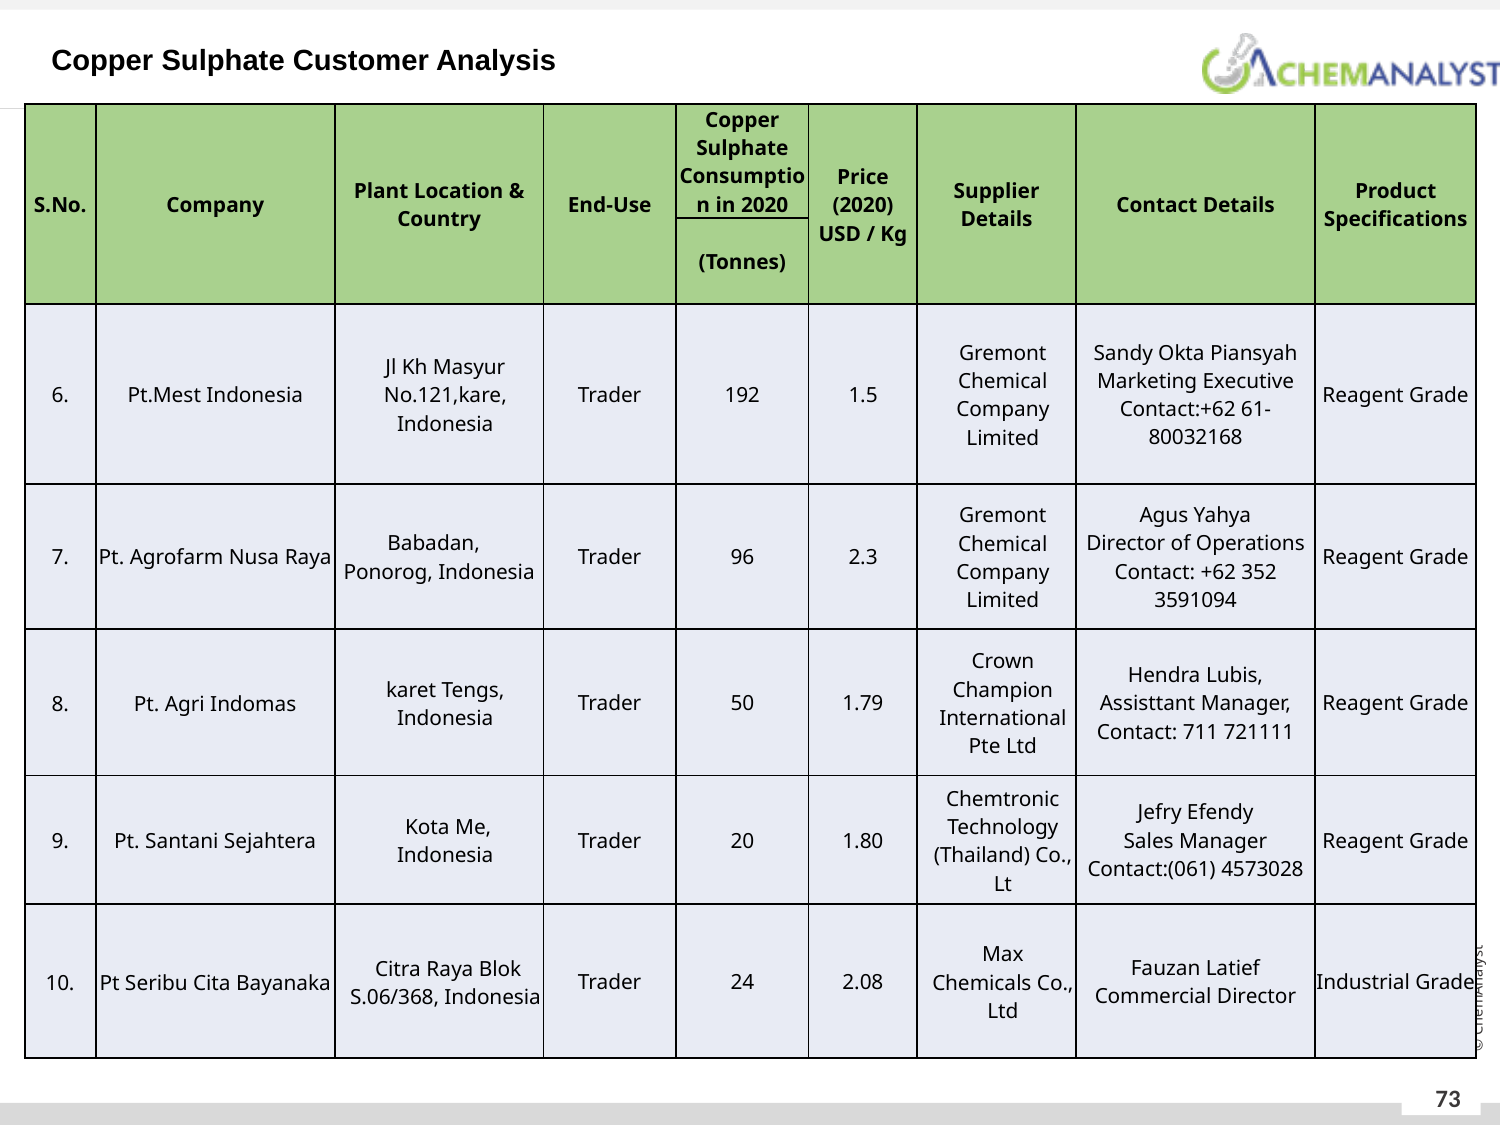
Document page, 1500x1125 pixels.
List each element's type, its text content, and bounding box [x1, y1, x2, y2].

table_cell Reagent Grade [1316, 630, 1475, 775]
table_header S.No. [26, 105, 95, 303]
table_cell Trader [544, 485, 675, 628]
table_cell Crown Champion International Pte Ltd [918, 630, 1075, 775]
table_header Contact Details [1077, 105, 1314, 303]
table_cell Jefry Efendy Sales Manager Contact:(061) 4573028 [1077, 776, 1314, 903]
table_cell karet Tengs, Indonesia [336, 630, 543, 775]
table_cell 96 [677, 485, 808, 628]
table_cell Reagent Grade [1316, 305, 1475, 483]
table_cell Gremont Chemical Company Limited [918, 305, 1075, 483]
table_header End-Use [544, 105, 675, 303]
table_cell Fauzan Latief Commercial Director [1077, 905, 1314, 1057]
table_cell 24 [677, 905, 808, 1057]
table_cell 50 [677, 630, 808, 775]
text_box Copper Sulphate Customer Analysis [36, 33, 1500, 84]
table_cell Pt.Mest Indonesia [97, 305, 334, 483]
table_cell Jl Kh Masyur No.121,kare, Indonesia [336, 305, 543, 483]
table_cell Trader [544, 630, 675, 775]
table_cell Citra Raya Blok S.06/368, Indonesia [336, 905, 543, 1057]
table_header Price (2020) USD / Kg [809, 105, 916, 303]
table_cell Babadan, Ponorog, Indonesia [336, 485, 543, 628]
table_cell 9. [26, 776, 95, 903]
table_cell Max Chemicals Co., Ltd [918, 905, 1075, 1057]
table_header Plant Location & Country [336, 105, 543, 303]
table_cell 2.3 [809, 485, 916, 628]
table_cell Trader [544, 905, 675, 1057]
table_cell Trader [544, 305, 675, 483]
table_cell 1.79 [809, 630, 916, 775]
table_cell Reagent Grade [1316, 776, 1475, 903]
table_cell 192 [677, 305, 808, 483]
table_cell Gremont Chemical Company Limited [918, 485, 1075, 628]
table_cell Pt. Santani Sejahtera [97, 776, 334, 903]
table_cell Pt. Agri Indomas [97, 630, 334, 775]
table_cell Sandy Okta Piansyah Marketing Executive Contact:+62 61-80032168 [1077, 305, 1314, 483]
table_cell Chemtronic Technology (Thailand) Co., Lt [918, 776, 1075, 903]
table_header Product Specifications [1316, 105, 1475, 303]
table_header Supplier Details [918, 105, 1075, 303]
table_cell Hendra Lubis, Assisttant Manager, Contact: 711 721111 [1077, 630, 1314, 775]
table_cell Reagent Grade [1316, 485, 1475, 628]
table_cell 8. [26, 630, 95, 775]
table_cell Agus Yahya Director of Operations Contact: +62 352 3591094 [1077, 485, 1314, 628]
table_cell 1.80 [809, 776, 916, 903]
table_cell 1.5 [809, 305, 916, 483]
table_cell 2.08 [809, 905, 916, 1057]
table_cell (Tonnes) [677, 219, 808, 303]
table_cell 7. [26, 485, 95, 628]
table_header Company [97, 105, 334, 303]
table_cell 6. [26, 305, 95, 483]
table_cell Trader [544, 776, 675, 903]
table_cell 20 [677, 776, 808, 903]
picture [1202, 84, 1500, 94]
table_cell Pt Seribu Cita Bayanaka [97, 905, 334, 1057]
table_cell 10. [26, 905, 95, 1057]
table_cell Industrial Grade [1316, 905, 1475, 1057]
table_cell Kota Me, Indonesia [336, 776, 543, 903]
table_cell Pt. Agrofarm Nusa Raya [97, 485, 334, 628]
table_header Copper Sulphate Consumption in 2020 [677, 105, 808, 217]
